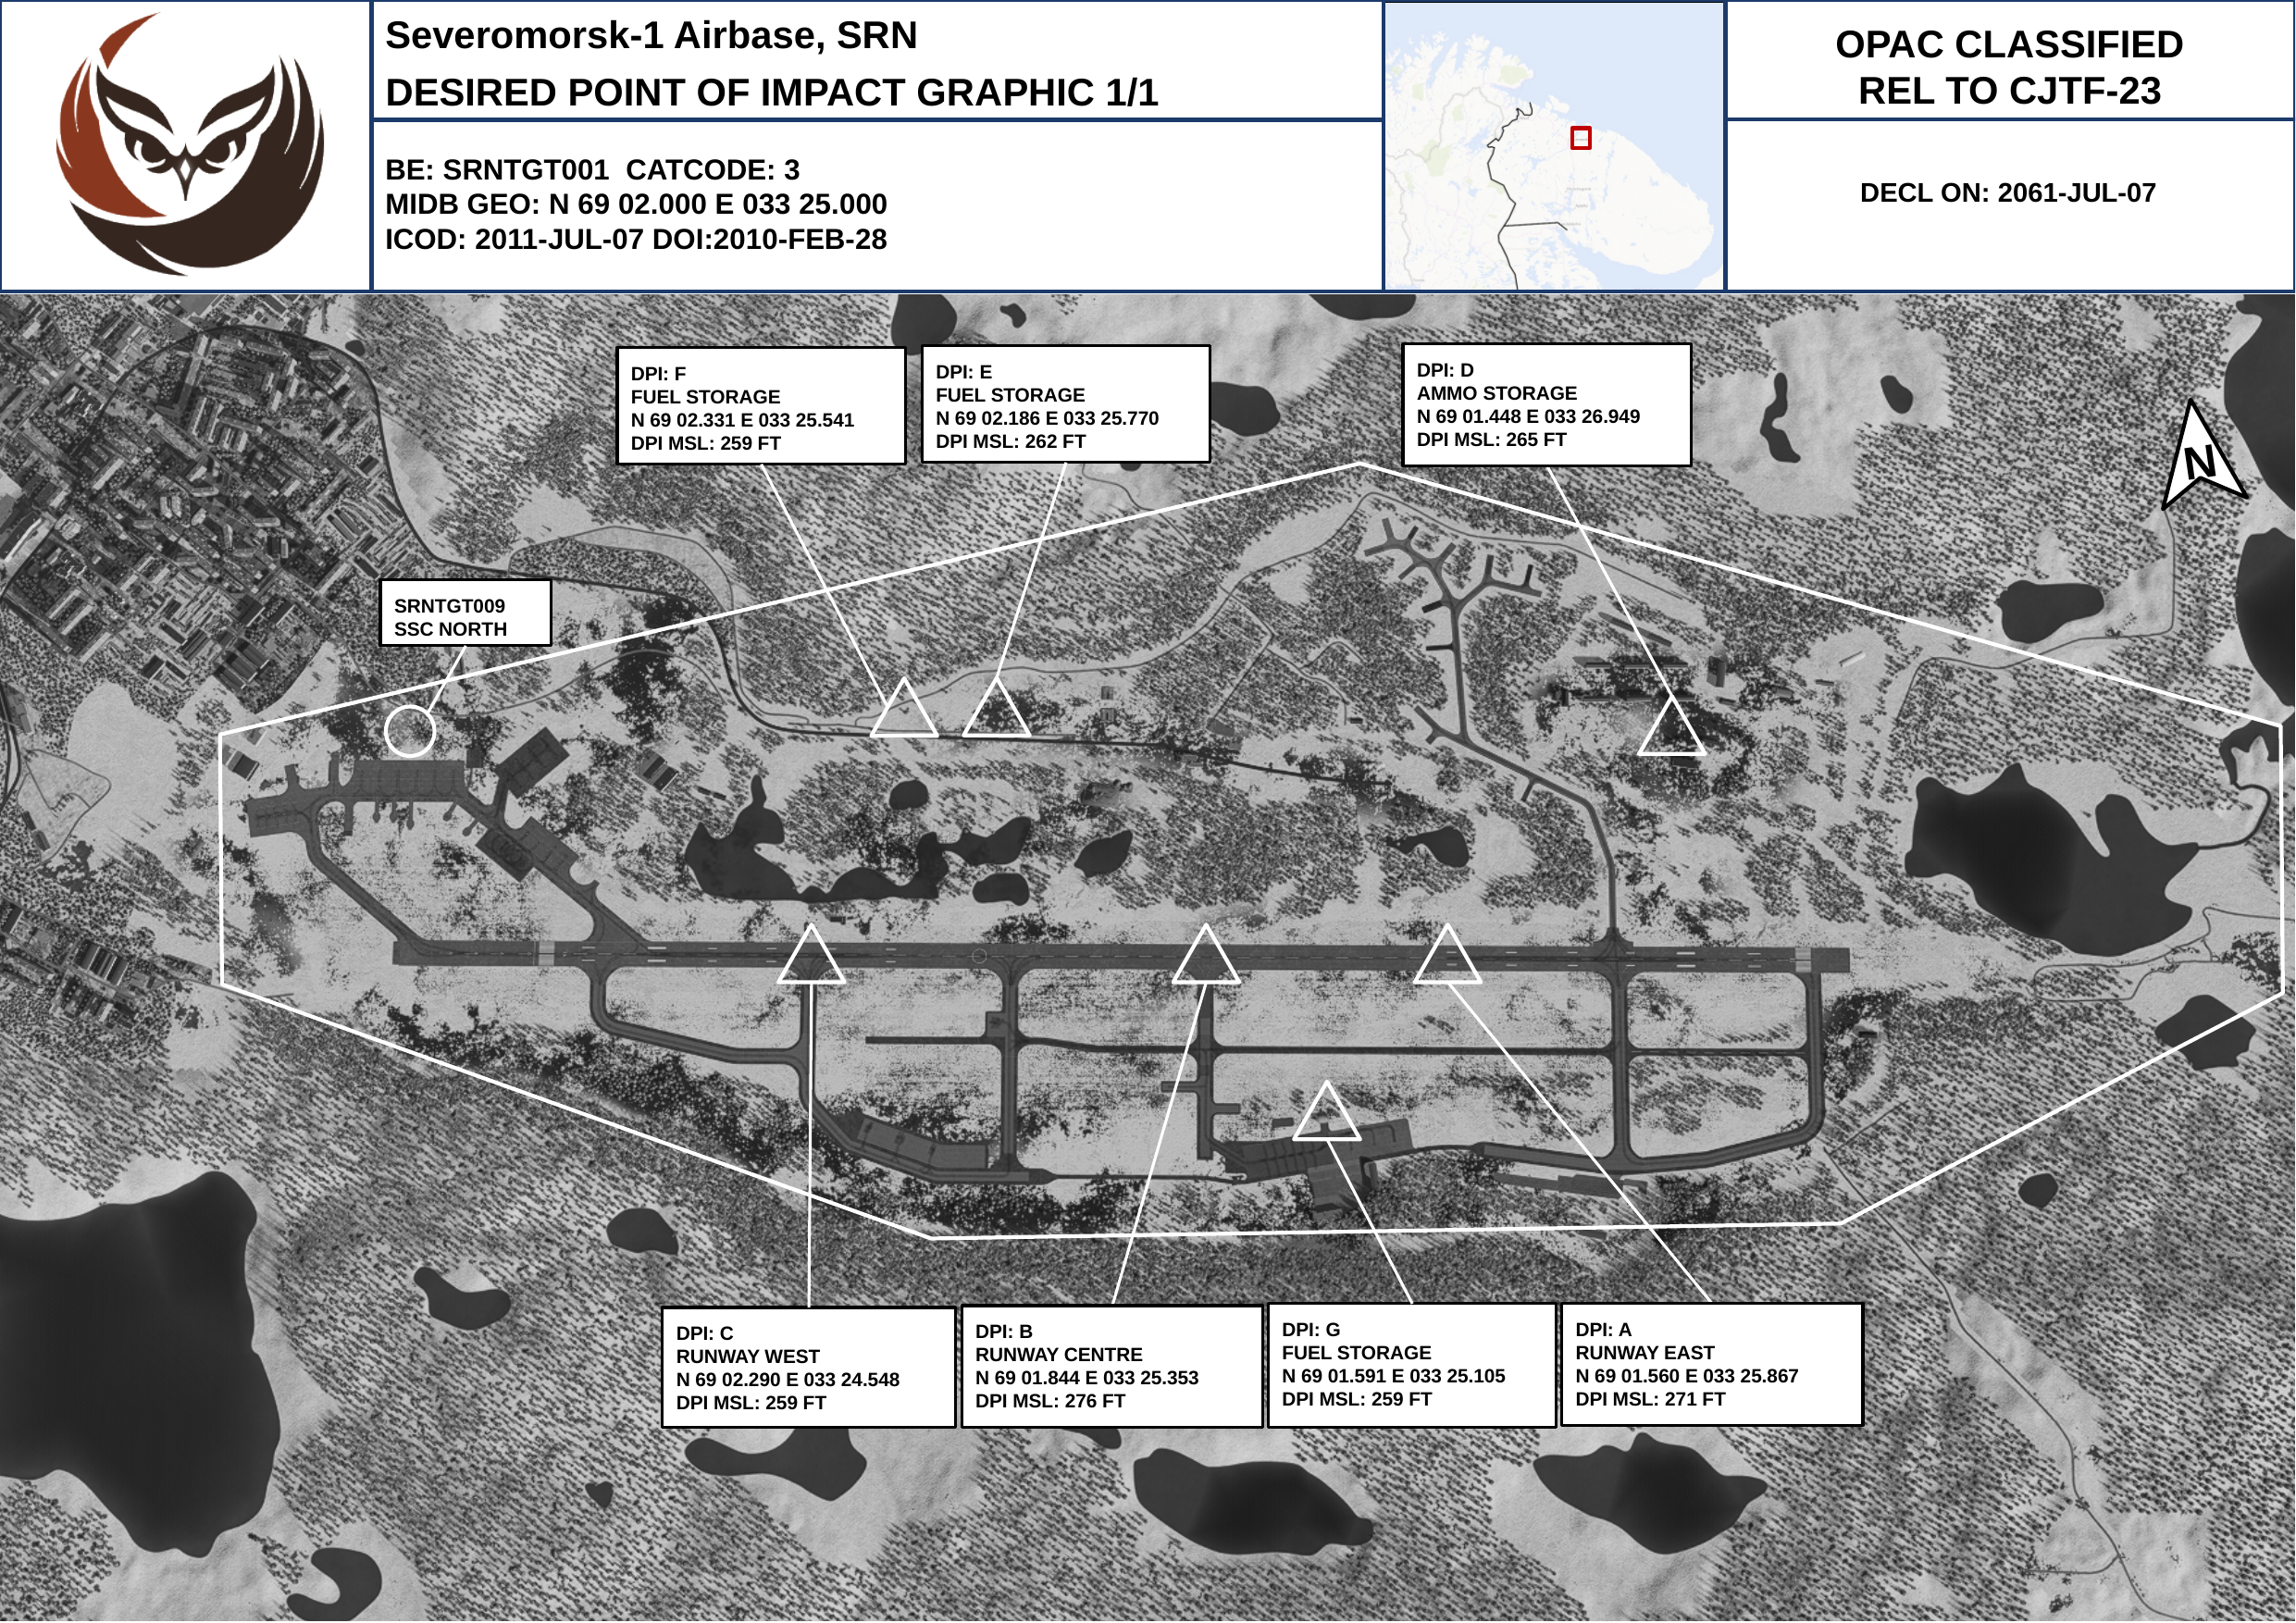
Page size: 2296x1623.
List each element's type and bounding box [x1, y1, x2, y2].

text_box [1326, 1138, 1413, 1305]
text_box [1546, 465, 1672, 697]
text_box [1111, 982, 1207, 1307]
text_box [0, 0, 2296, 302]
text_box [761, 464, 888, 708]
text_box [808, 982, 813, 1308]
text_box [1447, 982, 1713, 1305]
picture [0, 302, 2296, 1621]
text_box [427, 645, 466, 714]
text_box [2154, 399, 2240, 505]
text_box [996, 462, 1067, 678]
